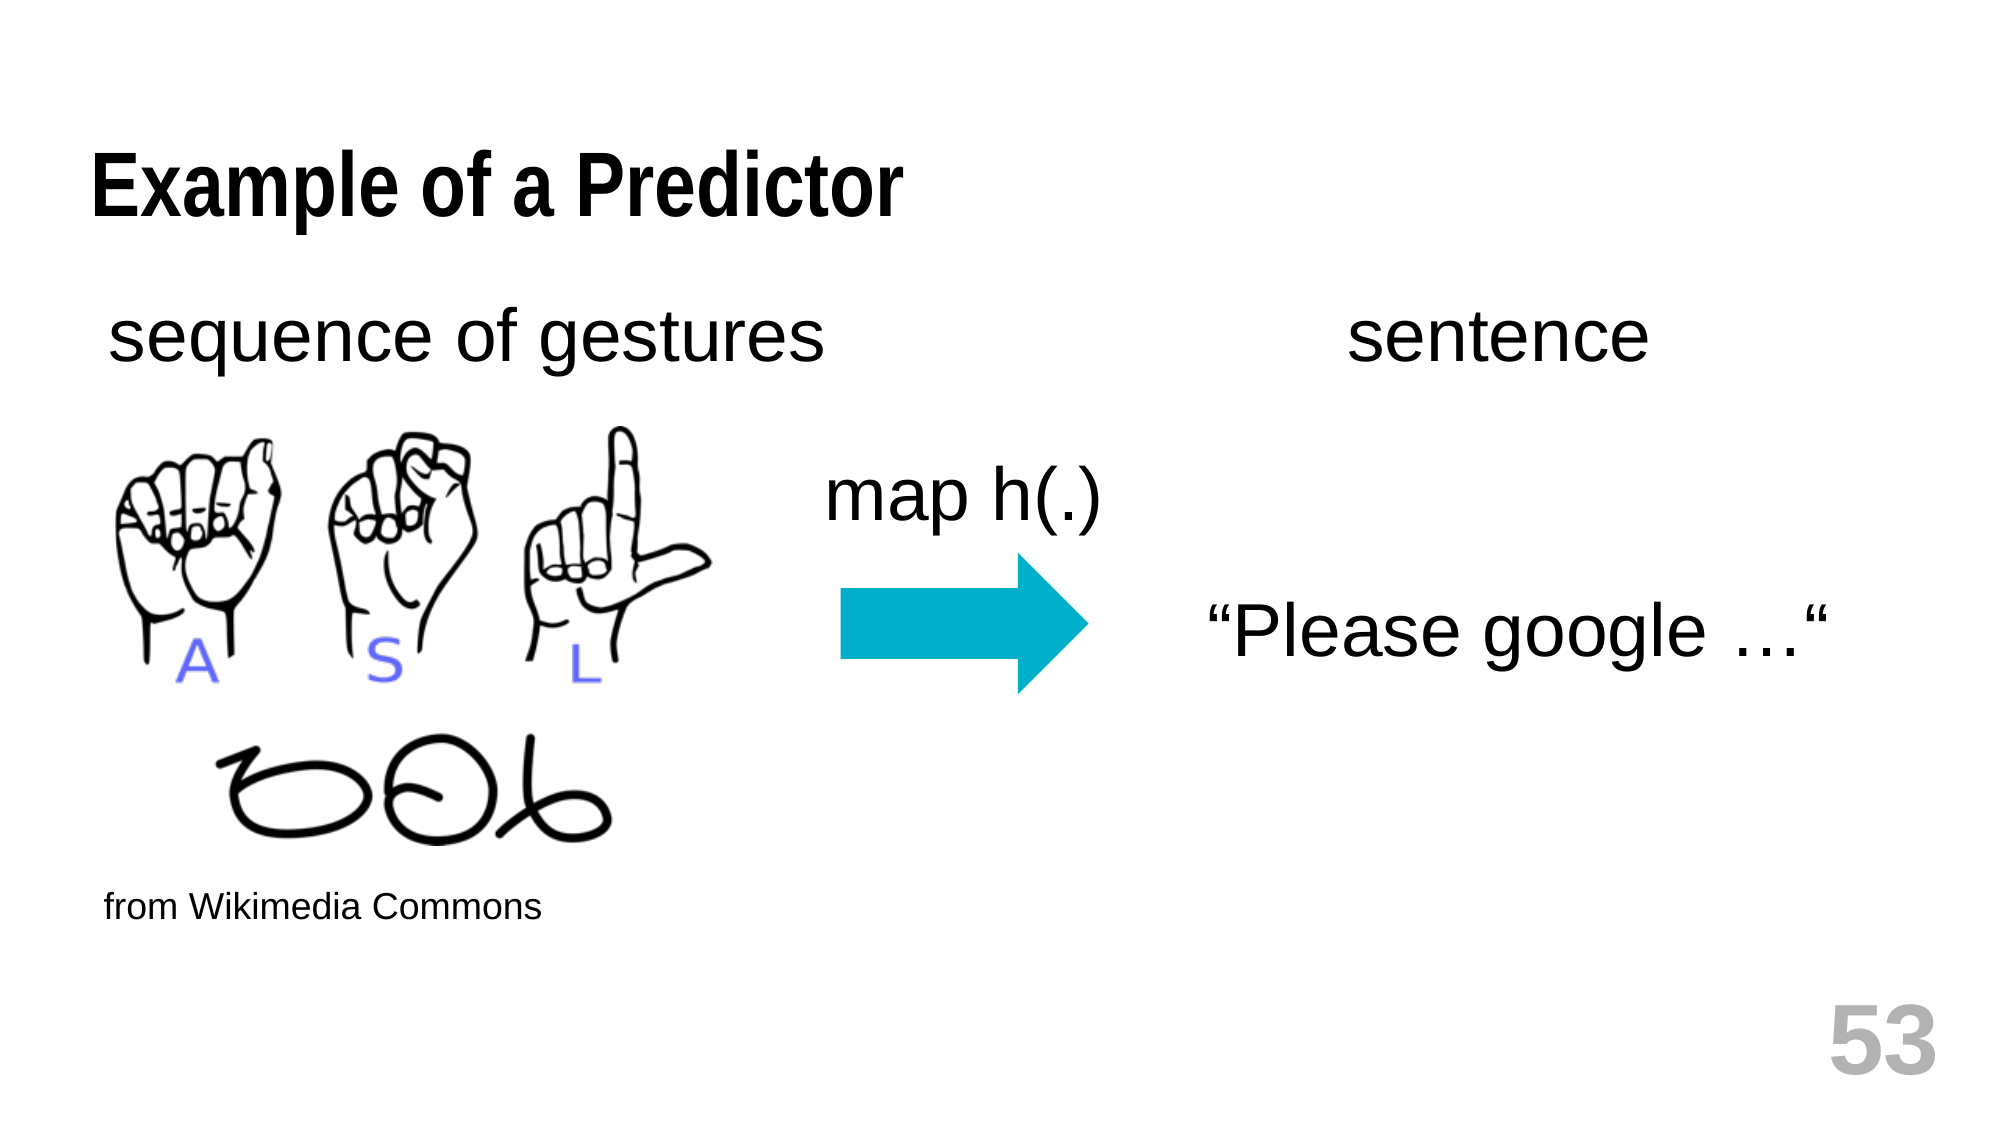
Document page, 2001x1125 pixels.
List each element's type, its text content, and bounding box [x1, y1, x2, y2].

text_box “Please google …“ [1193, 574, 1845, 679]
text_box sentence [1332, 278, 1667, 384]
text_box from Wikimedia Commons [88, 874, 1089, 935]
slide_number 53 [1638, 987, 1946, 1083]
text_box [838, 550, 1091, 697]
text_box sequence of gestures [94, 278, 842, 384]
text_box map h(.) [810, 437, 1120, 543]
title Example of a Predictor [90, 137, 1910, 238]
picture [114, 425, 713, 847]
